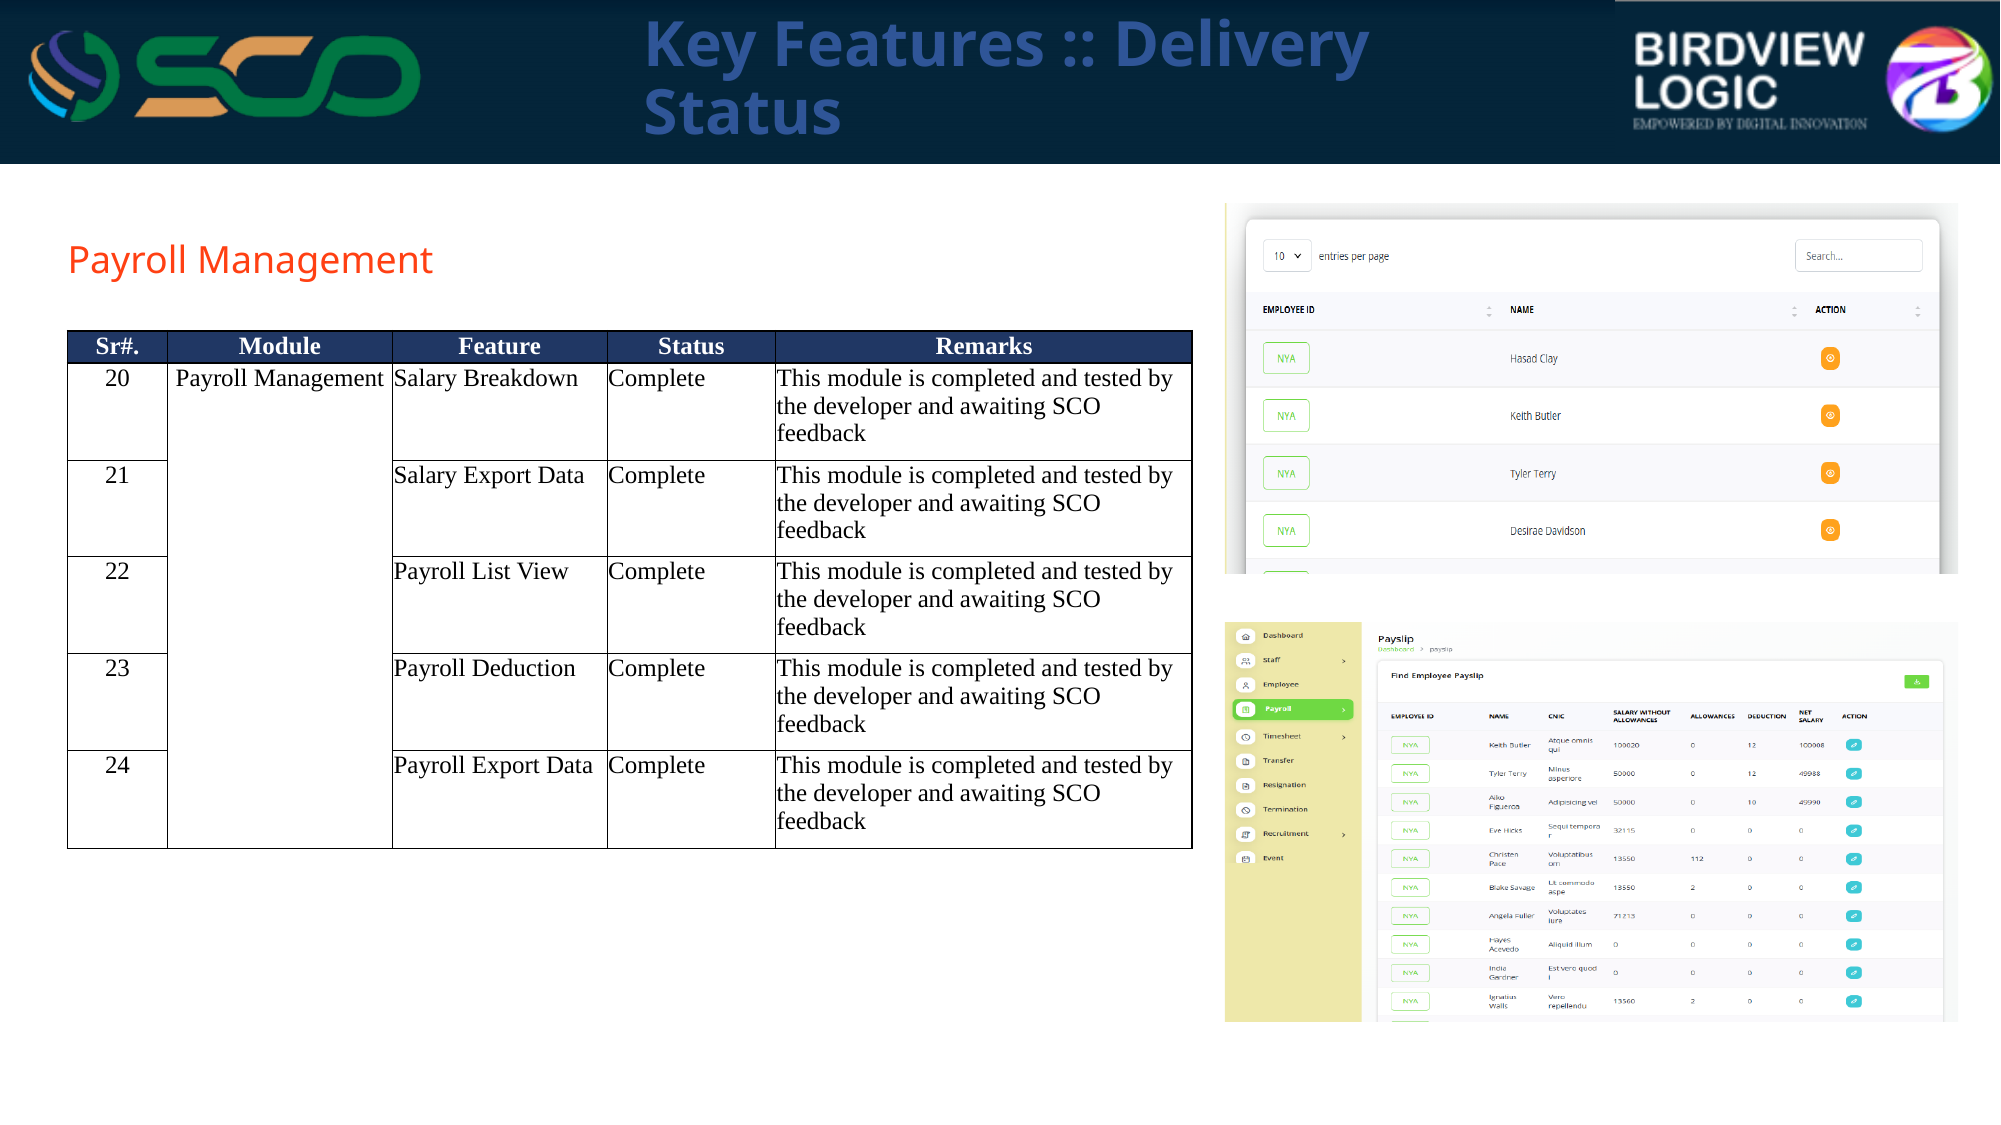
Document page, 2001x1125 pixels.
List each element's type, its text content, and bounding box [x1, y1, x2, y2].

text_box Payroll Management [67, 228, 978, 289]
table_cell Complete [608, 557, 775, 653]
table_cell Payroll Management [168, 364, 392, 848]
table_cell 20 [68, 364, 167, 460]
table_cell This module is completed and tested by the developer and awaiting SCO feedback [776, 751, 1191, 848]
picture [0, 0, 2000, 164]
table_header Remarks [776, 332, 1191, 362]
table_cell Complete [608, 654, 775, 750]
table_cell This module is completed and tested by the developer and awaiting SCO feedback [776, 654, 1191, 750]
table_cell Complete [608, 364, 775, 460]
table_cell This module is completed and tested by the developer and awaiting SCO feedback [776, 364, 1191, 460]
table_cell Payroll List View [393, 557, 607, 653]
picture [1224, 203, 1959, 574]
table_cell This module is completed and tested by the developer and awaiting SCO feedback [776, 557, 1191, 653]
table_cell 22 [68, 557, 167, 653]
picture [1224, 622, 1959, 1022]
table_cell Complete [608, 461, 775, 556]
table_cell Payroll Deduction [393, 654, 607, 750]
table_cell Payroll Export Data [393, 751, 607, 848]
table_cell Salary Breakdown [393, 364, 607, 460]
table_cell Salary Export Data [393, 461, 607, 556]
table_cell 24 [68, 751, 167, 848]
table_header Feature [393, 332, 607, 362]
table_cell 21 [68, 461, 167, 556]
table_cell This module is completed and tested by the developer and awaiting SCO feedback [776, 461, 1191, 556]
table_header Sr#. [68, 332, 167, 362]
table_header Status [608, 332, 775, 362]
table_cell 23 [68, 654, 167, 750]
table_header Module [168, 332, 392, 362]
table_cell Complete [608, 751, 775, 848]
